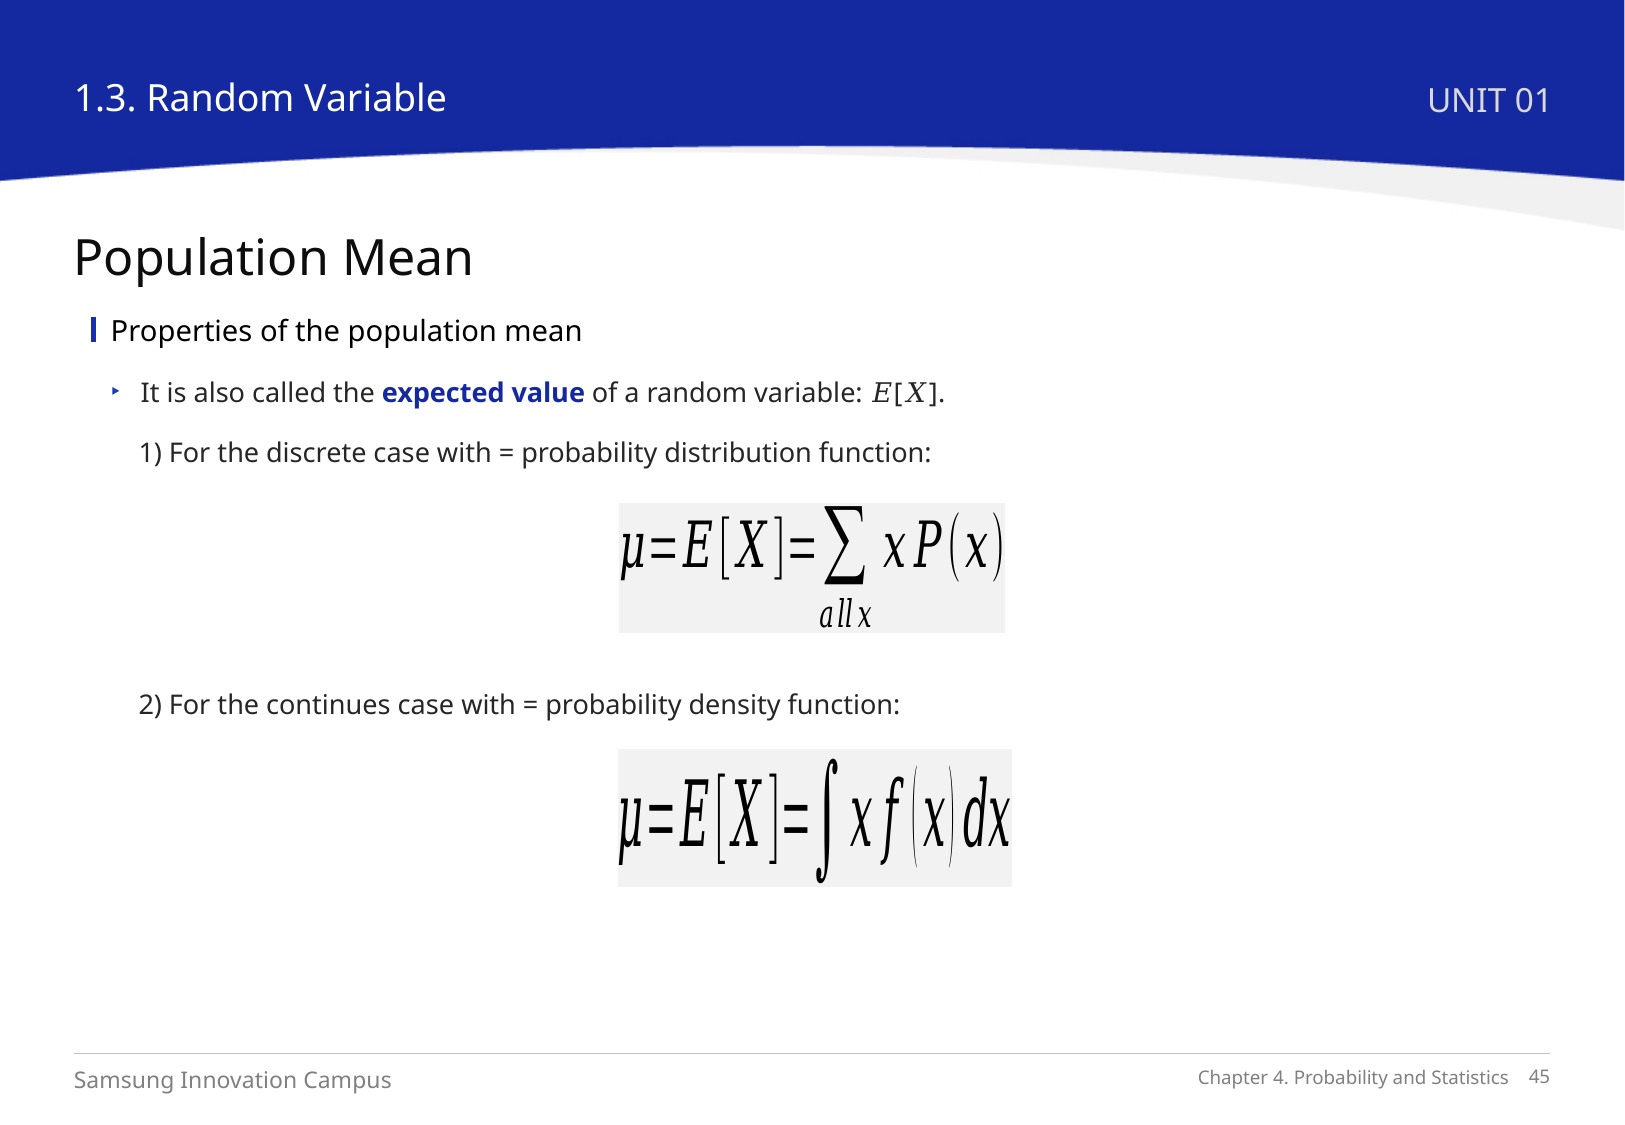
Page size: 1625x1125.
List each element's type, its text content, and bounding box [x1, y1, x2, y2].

text_box Population Mean [73, 224, 1552, 287]
text_box Properties of the population mean [91, 311, 1530, 348]
text_box It is also called the expected value of a random variable: 𝐸[𝑋]. [110, 362, 1528, 420]
picture [0, 0, 1625, 1125]
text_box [73, 73, 1554, 120]
